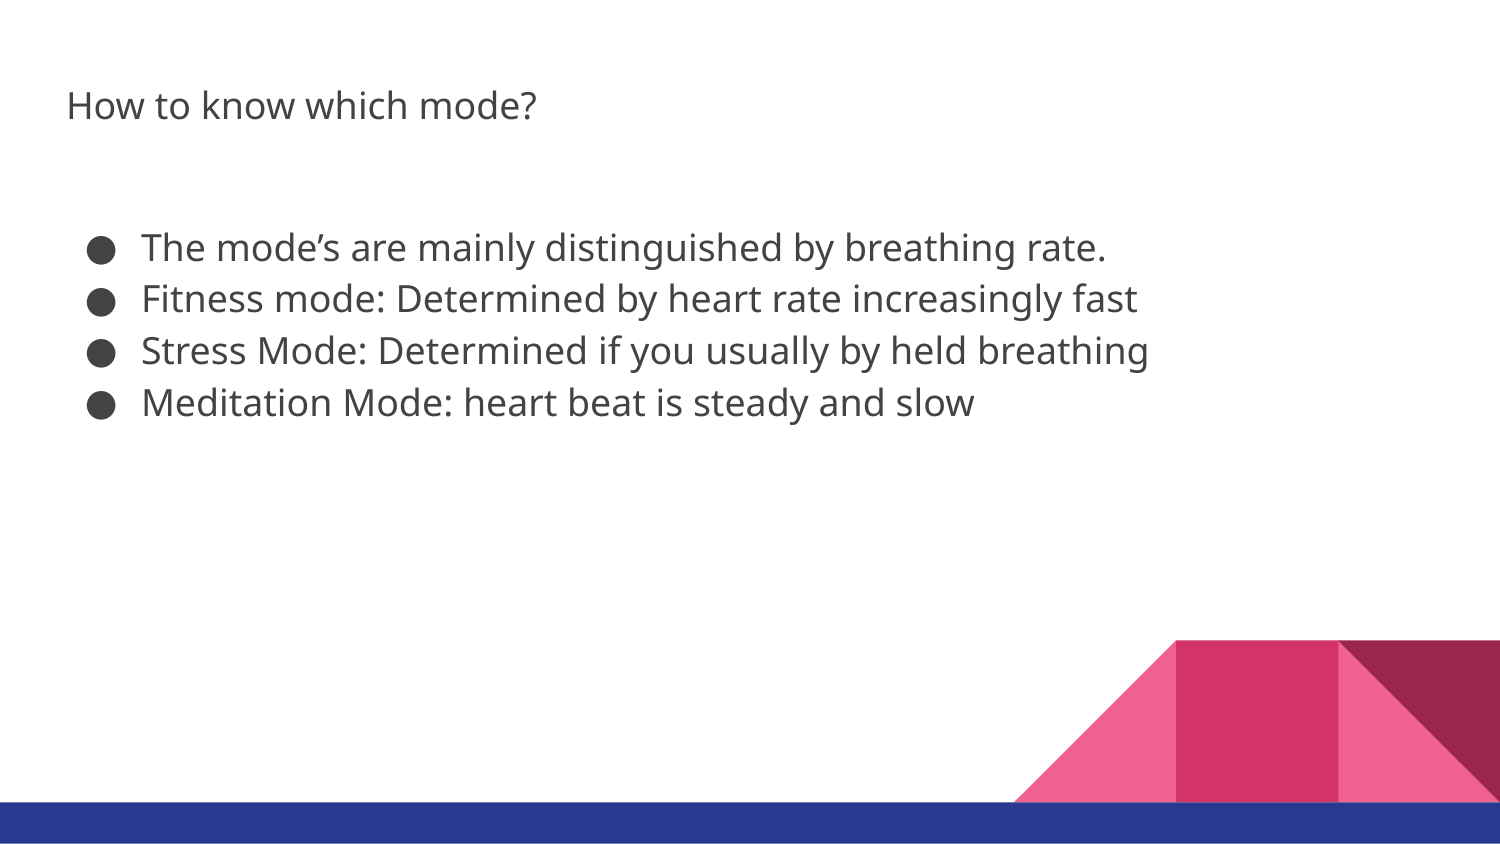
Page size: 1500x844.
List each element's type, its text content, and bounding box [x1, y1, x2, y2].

title How to know which mode? [51, 67, 1449, 167]
list The mode’s are mainly distinguished by breathing rate. Fitness mode: Determined by heart rate increasingly fast Stress Mode: Determined if you usually by held breathing Meditation Mode: heart beat is steady and slow [51, 201, 1449, 750]
